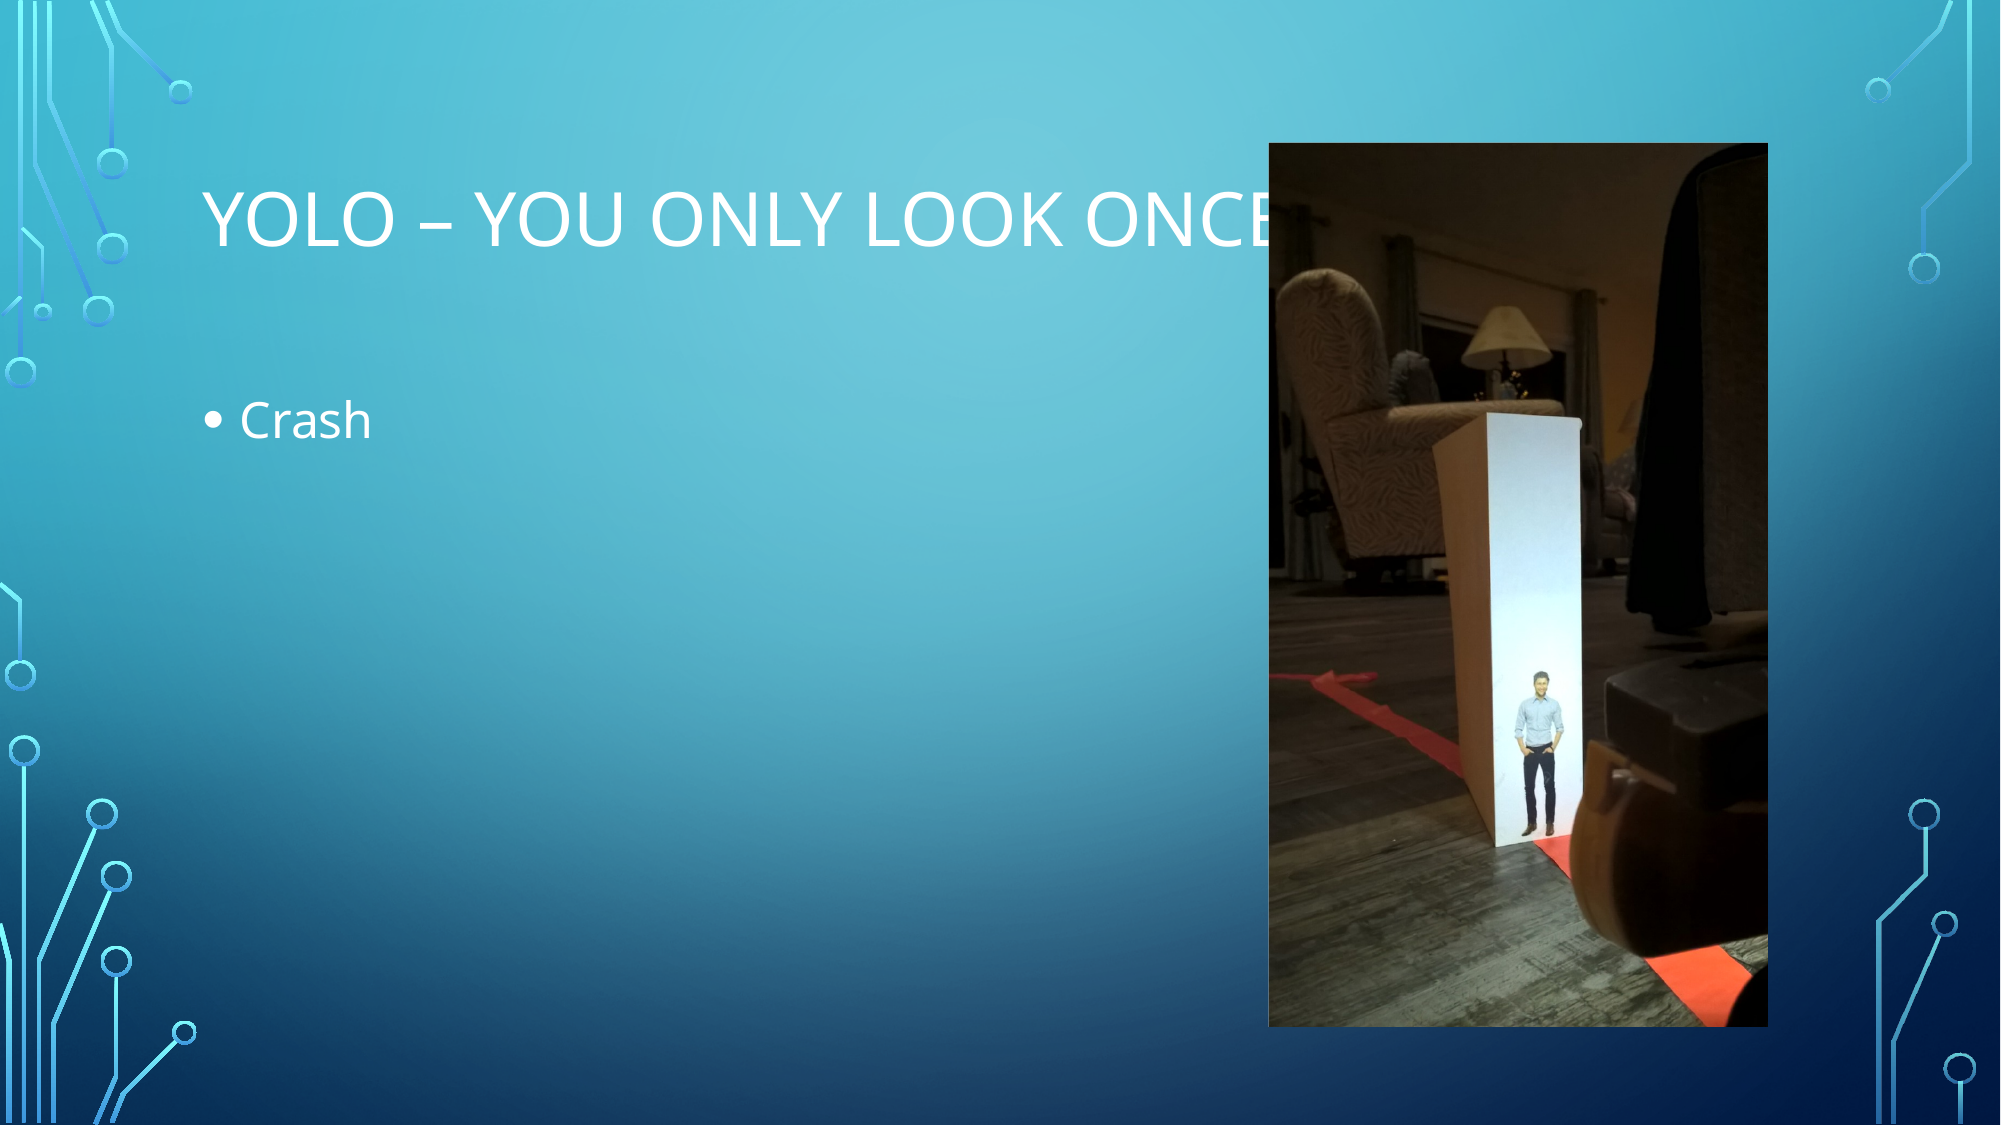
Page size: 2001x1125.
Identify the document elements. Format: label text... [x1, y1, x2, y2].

list Crash [187, 369, 608, 950]
title YOLO – You only look once [187, 101, 1813, 344]
picture [1075, 143, 1960, 1027]
